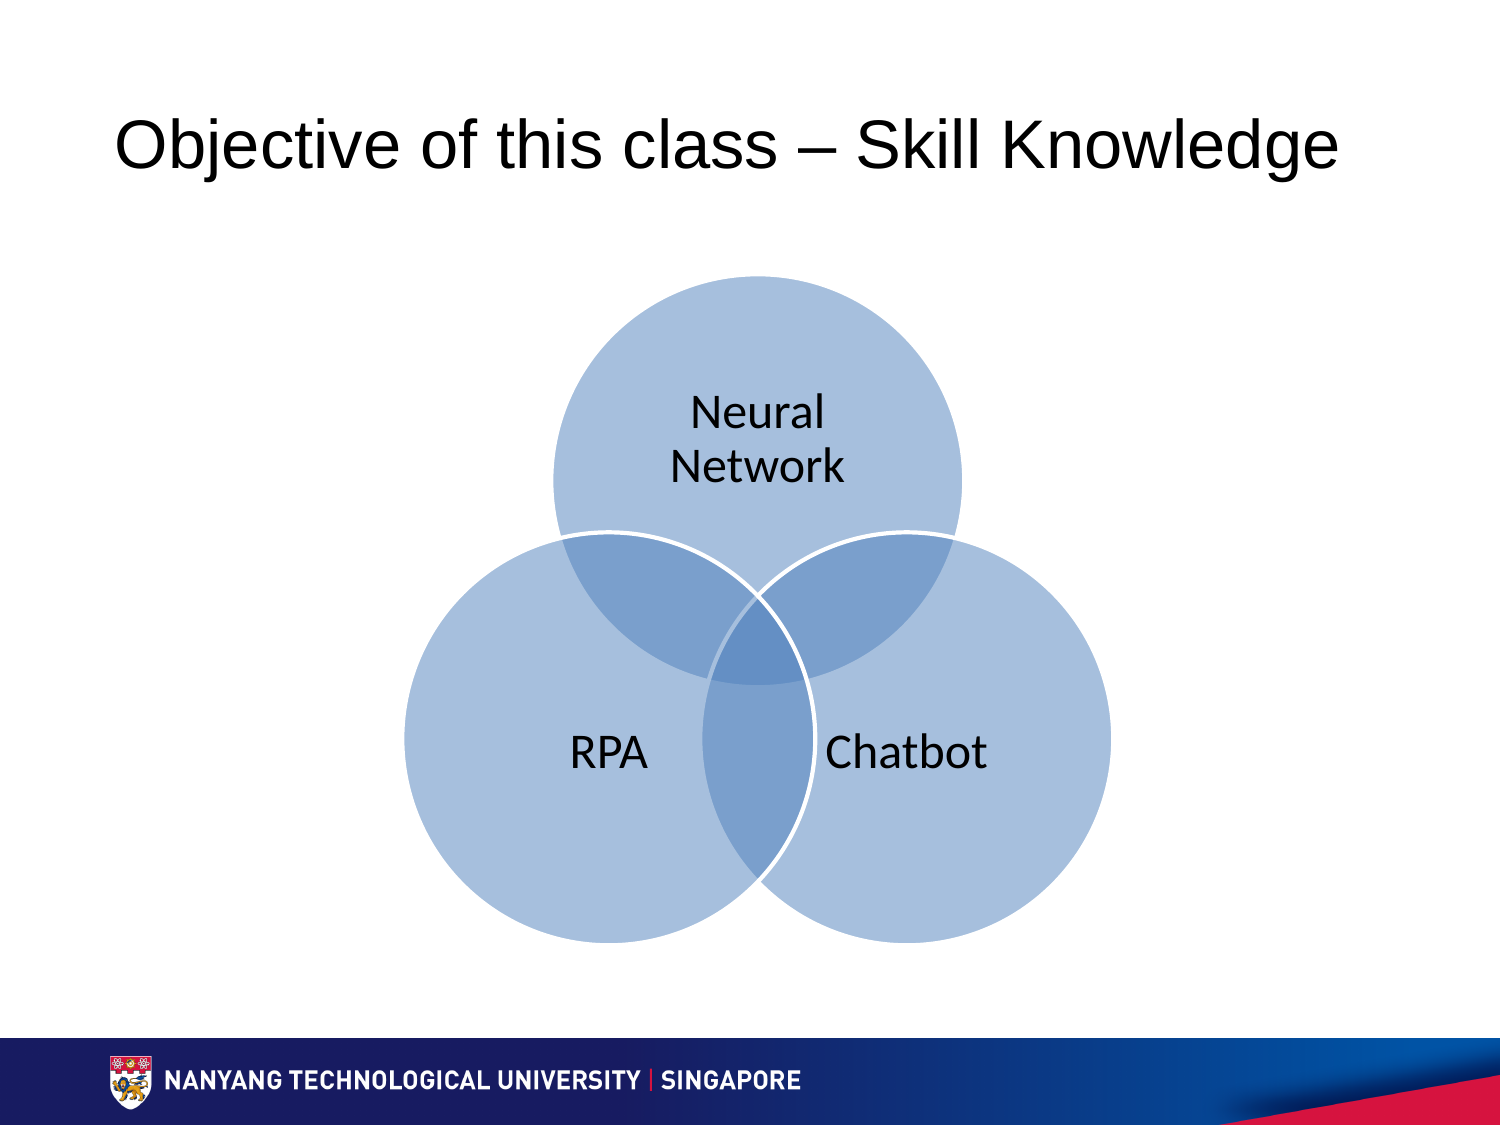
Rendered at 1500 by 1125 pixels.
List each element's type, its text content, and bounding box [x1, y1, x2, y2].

title Objective of this class – Skill Knowledge [100, 70, 1441, 211]
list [153, 265, 1362, 955]
picture [0, 1038, 1500, 1125]
